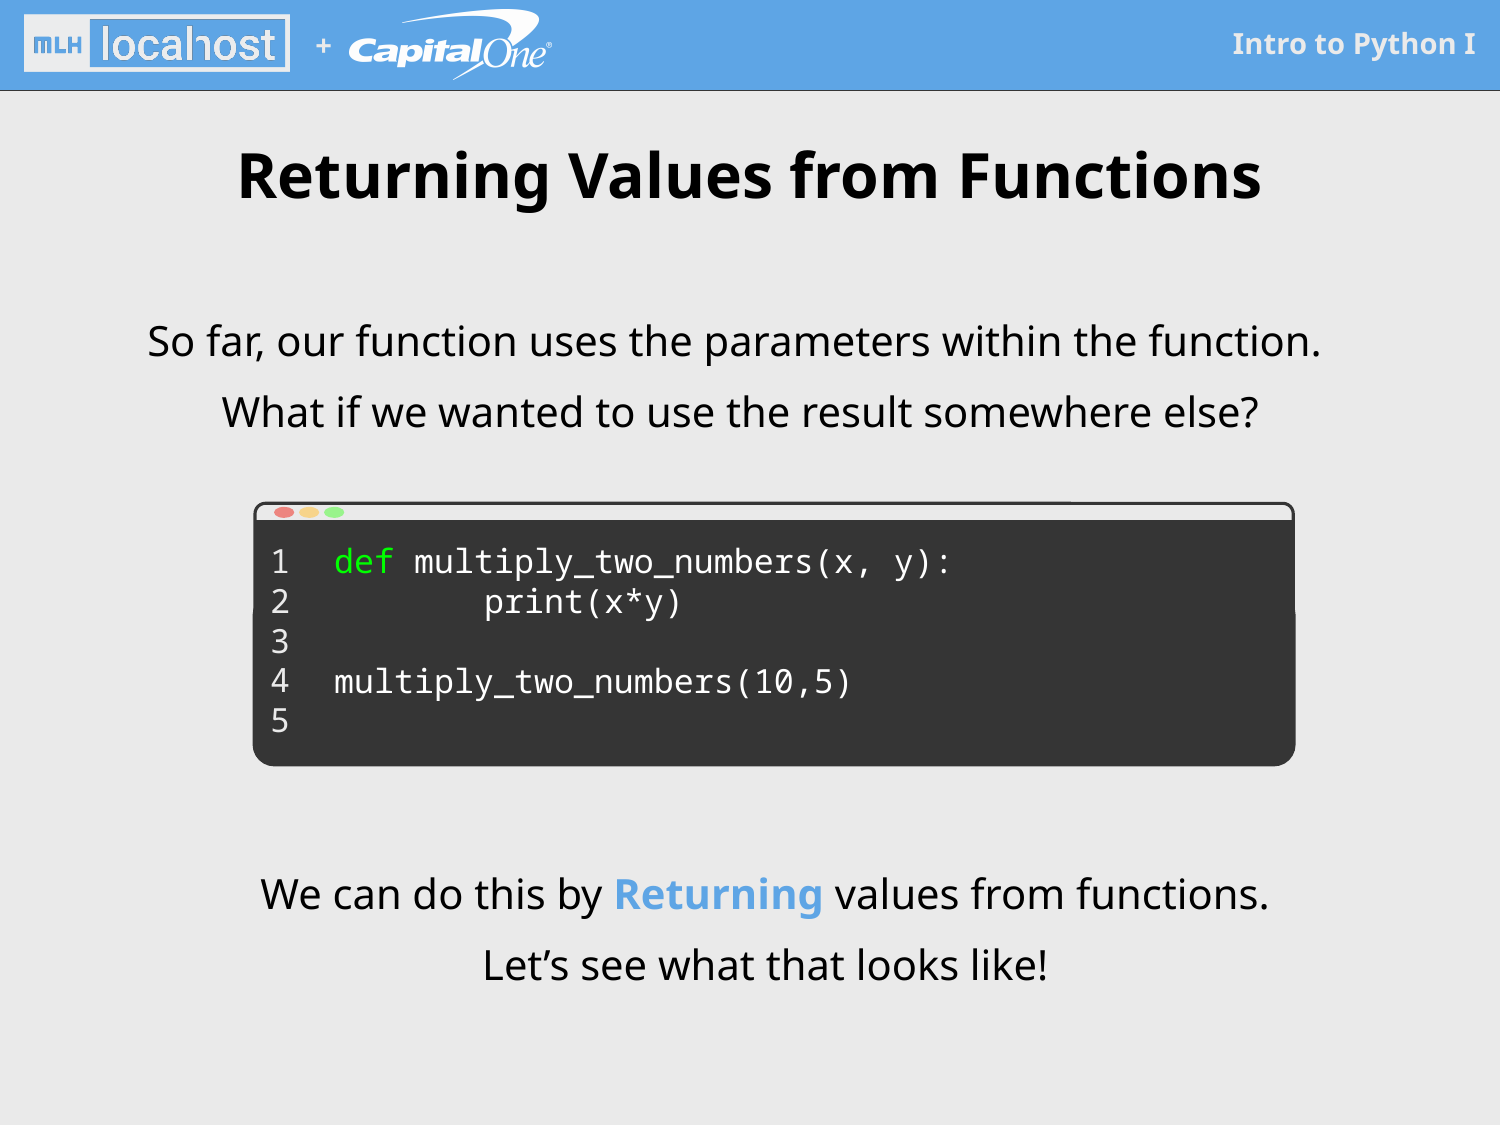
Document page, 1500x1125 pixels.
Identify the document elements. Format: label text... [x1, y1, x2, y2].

text_box We can do this by Returning values from functions. Let’s see what that looks like! [86, 757, 1445, 1099]
picture [24, 14, 290, 72]
title Returning Values from Functions [26, 106, 1474, 242]
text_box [254, 503, 1358, 770]
text_box [142, 452, 1358, 793]
text_box So far, our function uses the parameters within the function. What if we wanted to use the result somewhere else? [61, 205, 1420, 546]
picture [349, 9, 552, 80]
